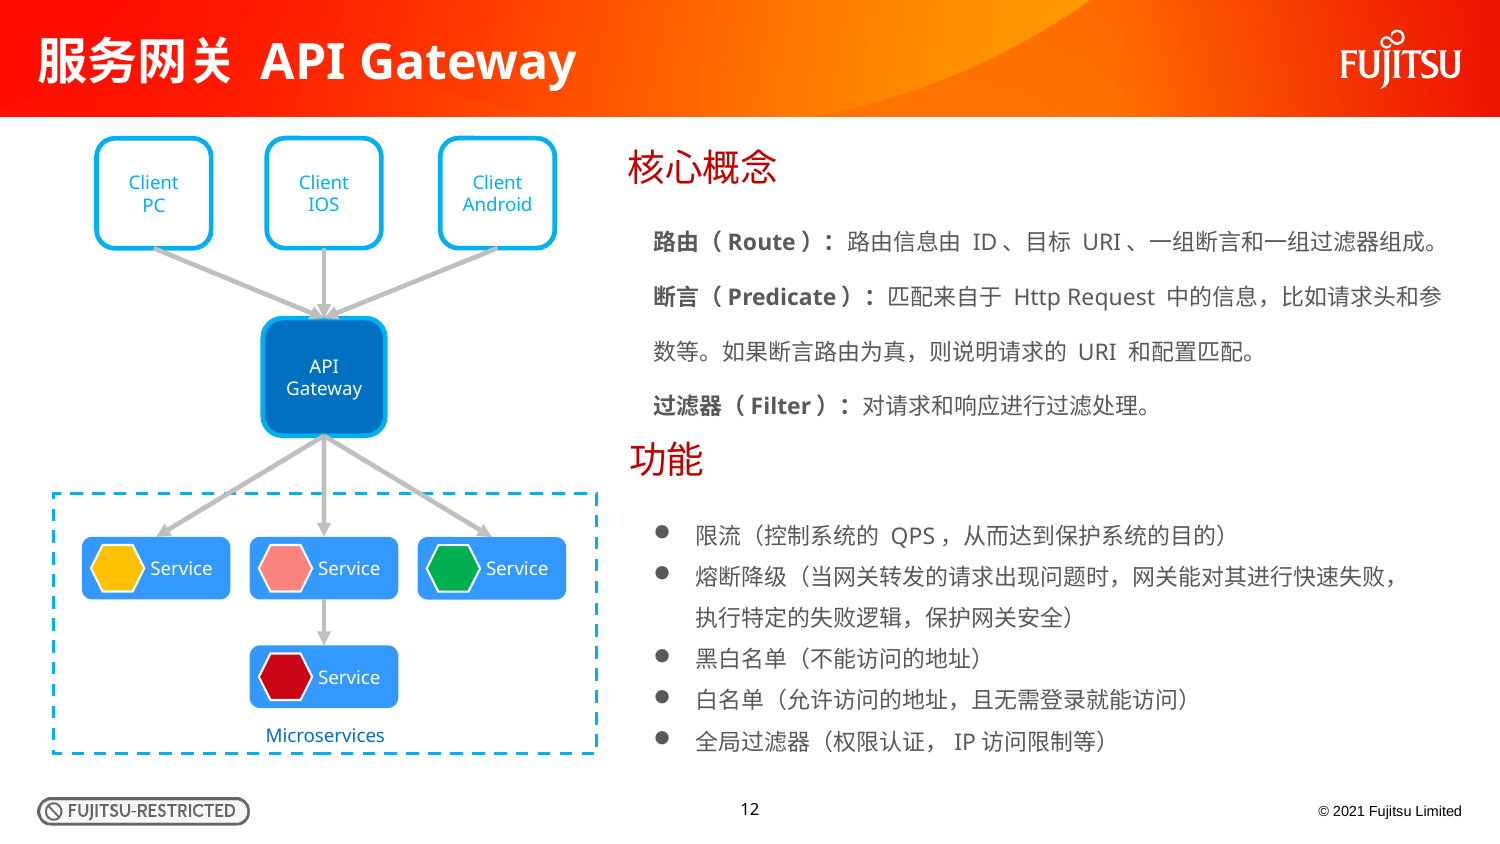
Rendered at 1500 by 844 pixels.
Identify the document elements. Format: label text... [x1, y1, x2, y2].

text_box 功能 [629, 435, 1273, 487]
picture [0, 0, 1153, 117]
title 服务网关 API Gateway [37, 38, 1308, 90]
text_box 路由（Route）：路由信息由 ID、目标 URI、一组断言和一组过滤器组成。 断言（Predicate）：匹配来自于 Http Request 中的信息，比如请求头和参数等。如果断言路由为真，则说明请求的 URI 和配置匹配。 过滤器（Filter）：对请求和响应进行过滤处理。 [638, 192, 1466, 427]
footer © 2021 Fujitsu Limited [1272, 801, 1462, 820]
picture [37, 797, 250, 826]
slide_number 12 [705, 800, 795, 821]
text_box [53, 138, 597, 754]
text_box 限流（控制系统的 QPS，从而达到保护系统的目的） 熔断降级（当网关转发的请求出现问题时，网关能对其进行快速失败，执行特定的失败逻辑，保护网关安全） 黑白名单（不能访问的地址） 白名单（允许访问的地址，且无需登录就能访问） 全局过滤器（权限认证，IP访问限制等） [582, 500, 1447, 763]
text_box 核心概念 [612, 143, 1256, 195]
